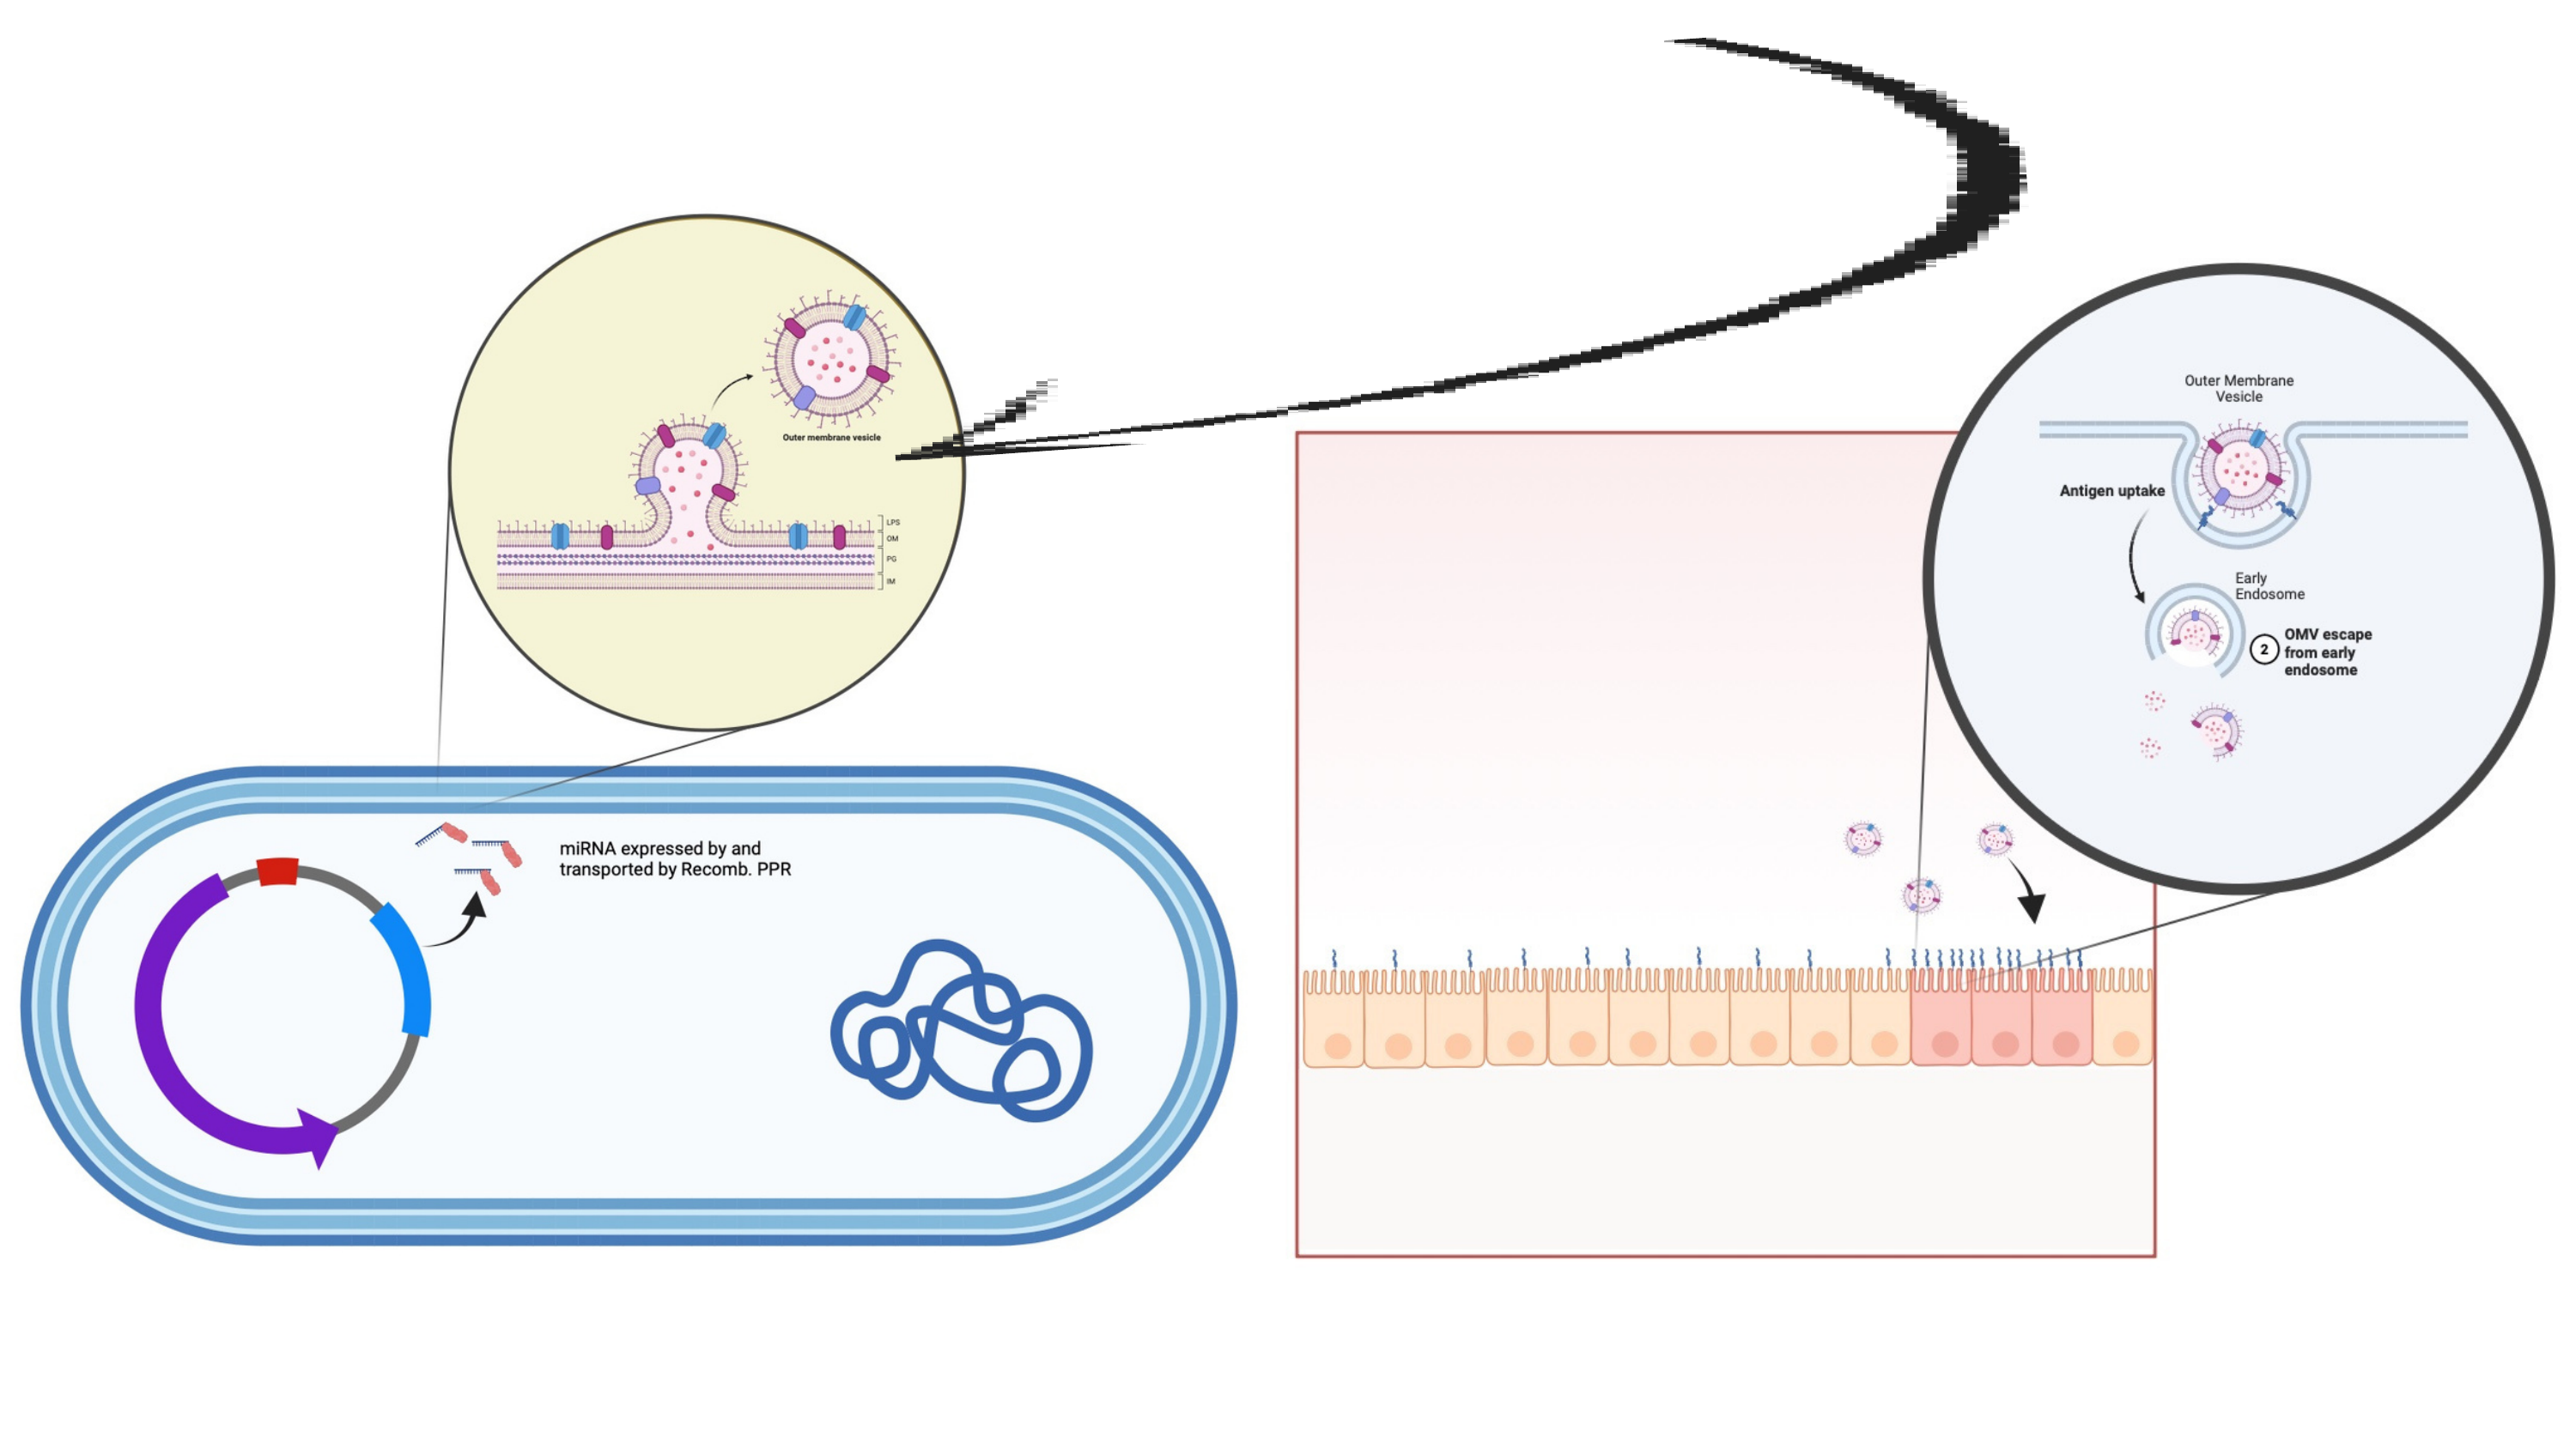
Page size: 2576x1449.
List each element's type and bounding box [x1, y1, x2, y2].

text_box [1247, 239, 2561, 1276]
text_box [0, 197, 1248, 1256]
text_box [870, 15, 2041, 462]
